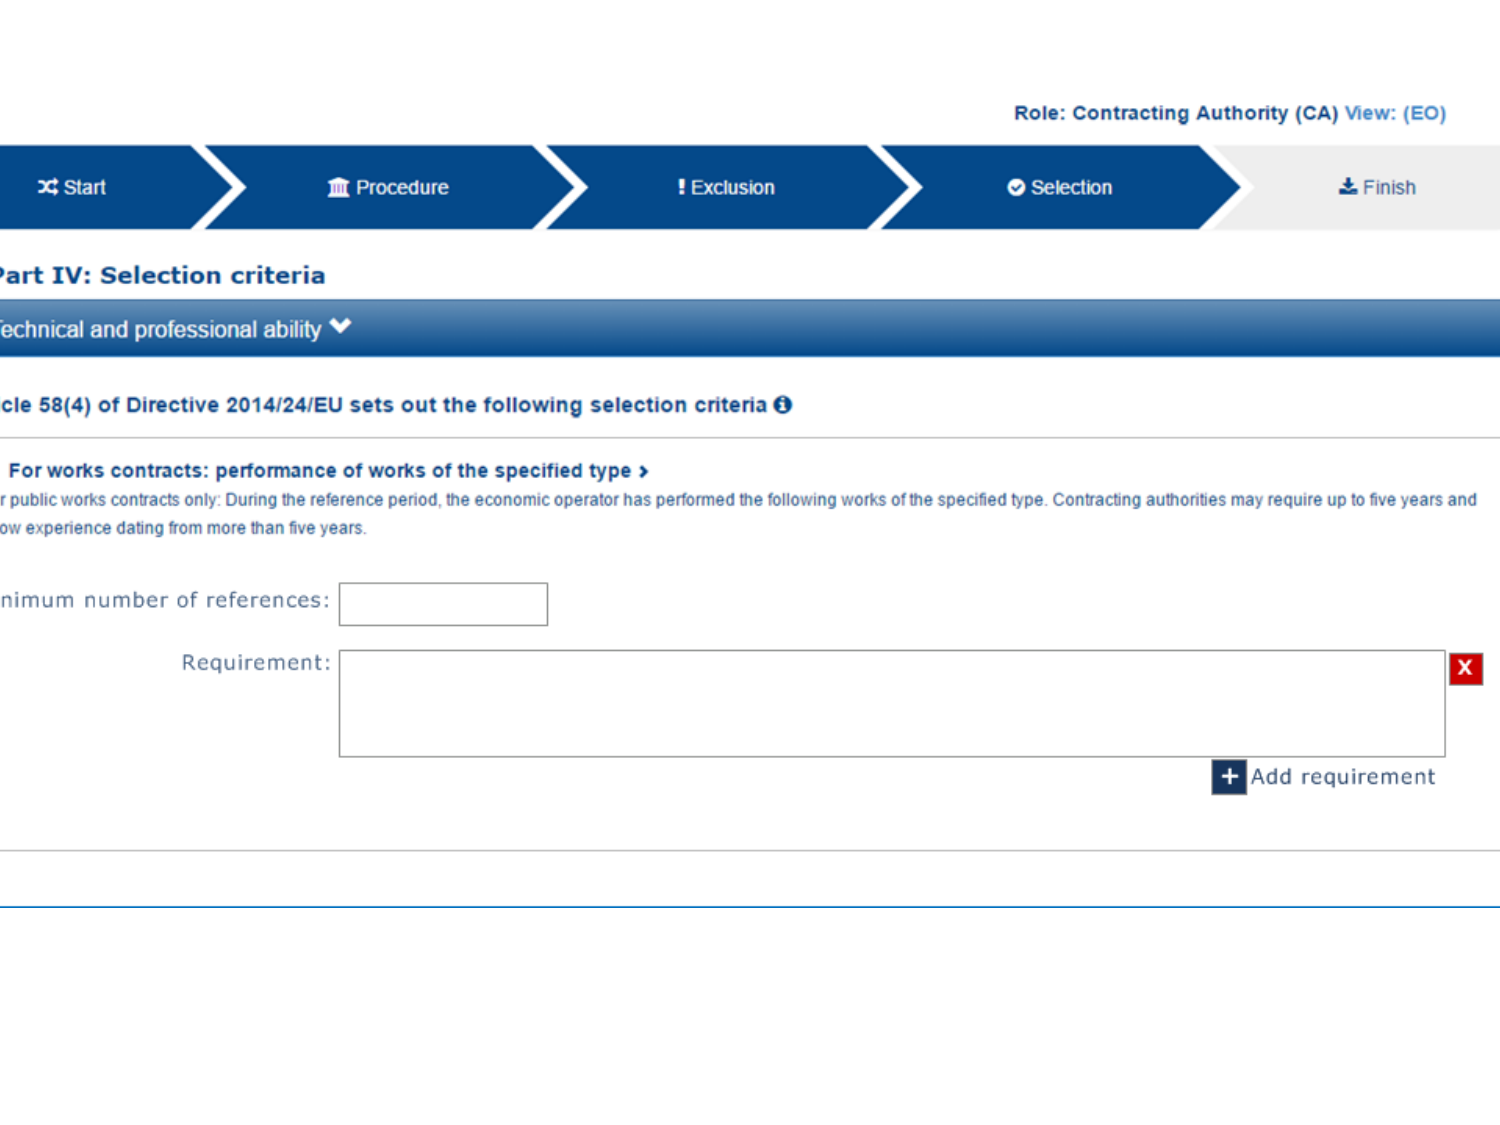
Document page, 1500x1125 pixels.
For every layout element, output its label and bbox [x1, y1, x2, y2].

picture [0, 101, 1500, 909]
